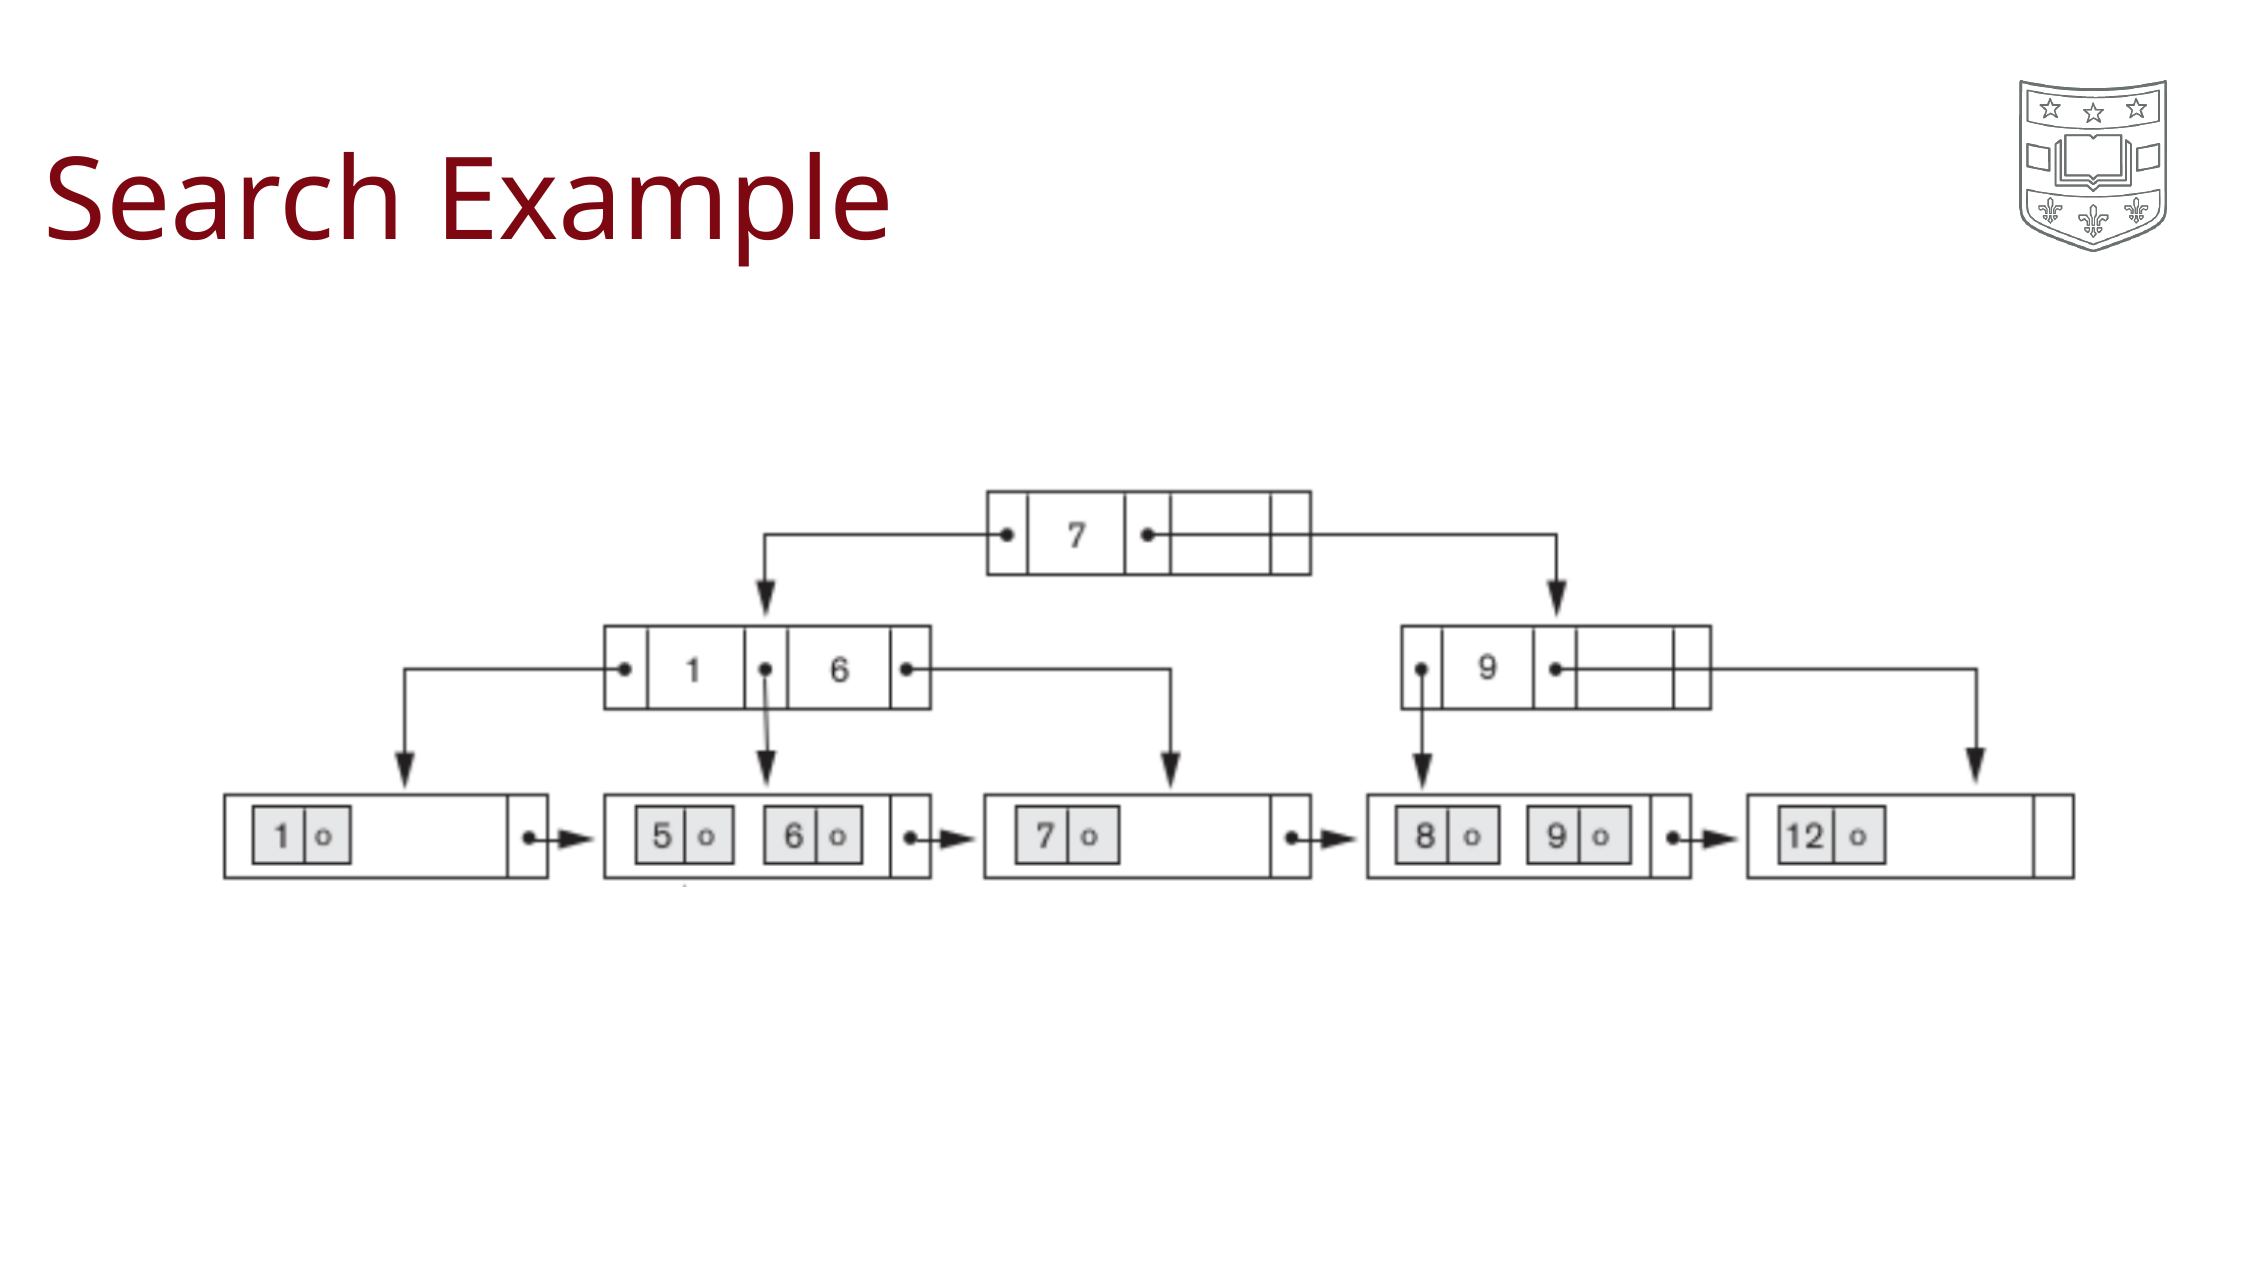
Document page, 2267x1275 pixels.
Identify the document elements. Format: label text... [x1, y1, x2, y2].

title Search Example [41, 122, 974, 338]
picture [2019, 80, 2167, 252]
picture [158, 449, 2109, 888]
